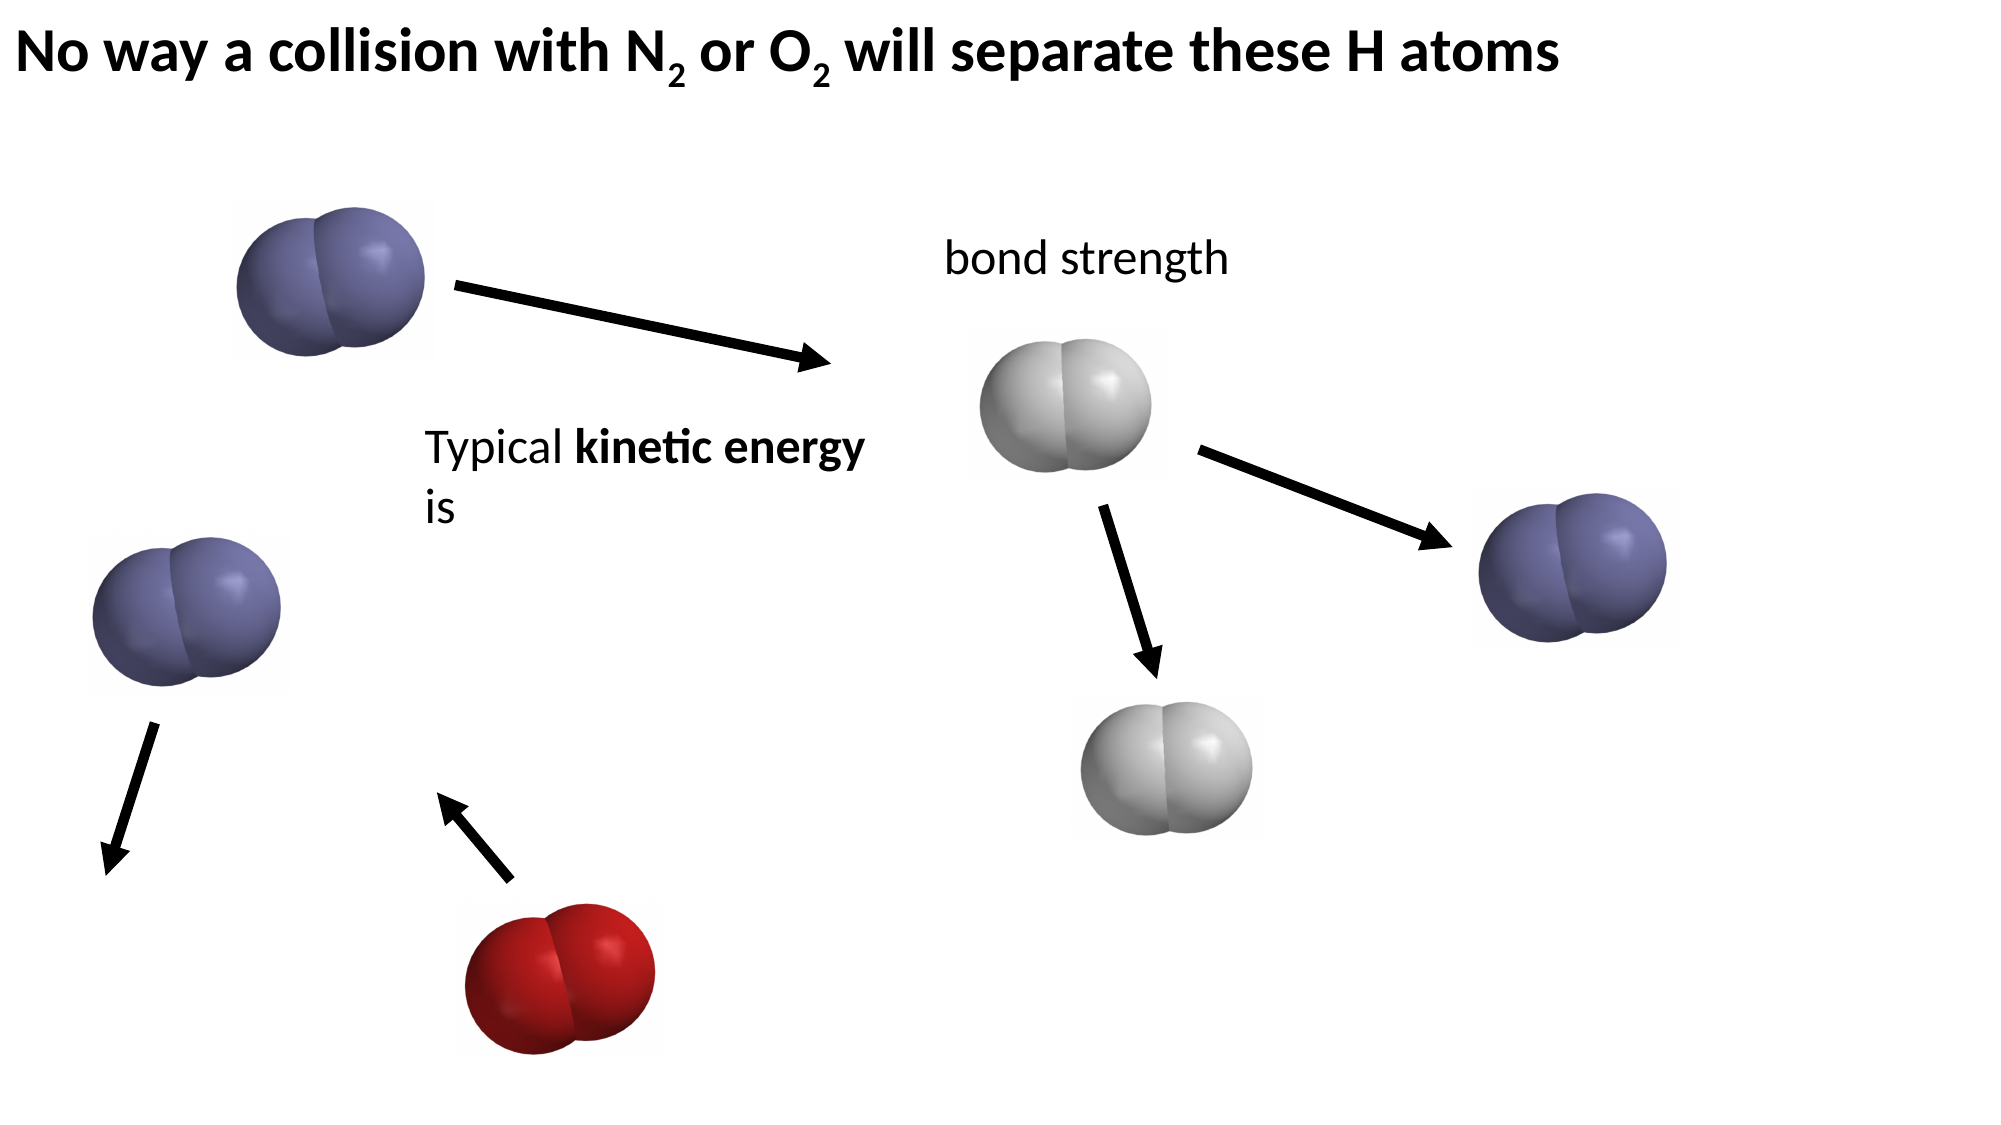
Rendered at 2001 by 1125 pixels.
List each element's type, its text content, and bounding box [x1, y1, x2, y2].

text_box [1199, 449, 1453, 548]
title No way a collision with N2 or O2 will separate these H atoms [0, 0, 2000, 98]
picture [1471, 485, 1679, 650]
picture [229, 199, 437, 364]
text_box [436, 792, 511, 881]
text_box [1102, 505, 1157, 680]
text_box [454, 284, 832, 364]
picture [1068, 693, 1270, 847]
picture [85, 529, 293, 694]
picture [454, 897, 666, 1061]
picture [967, 330, 1169, 484]
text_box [105, 722, 155, 876]
